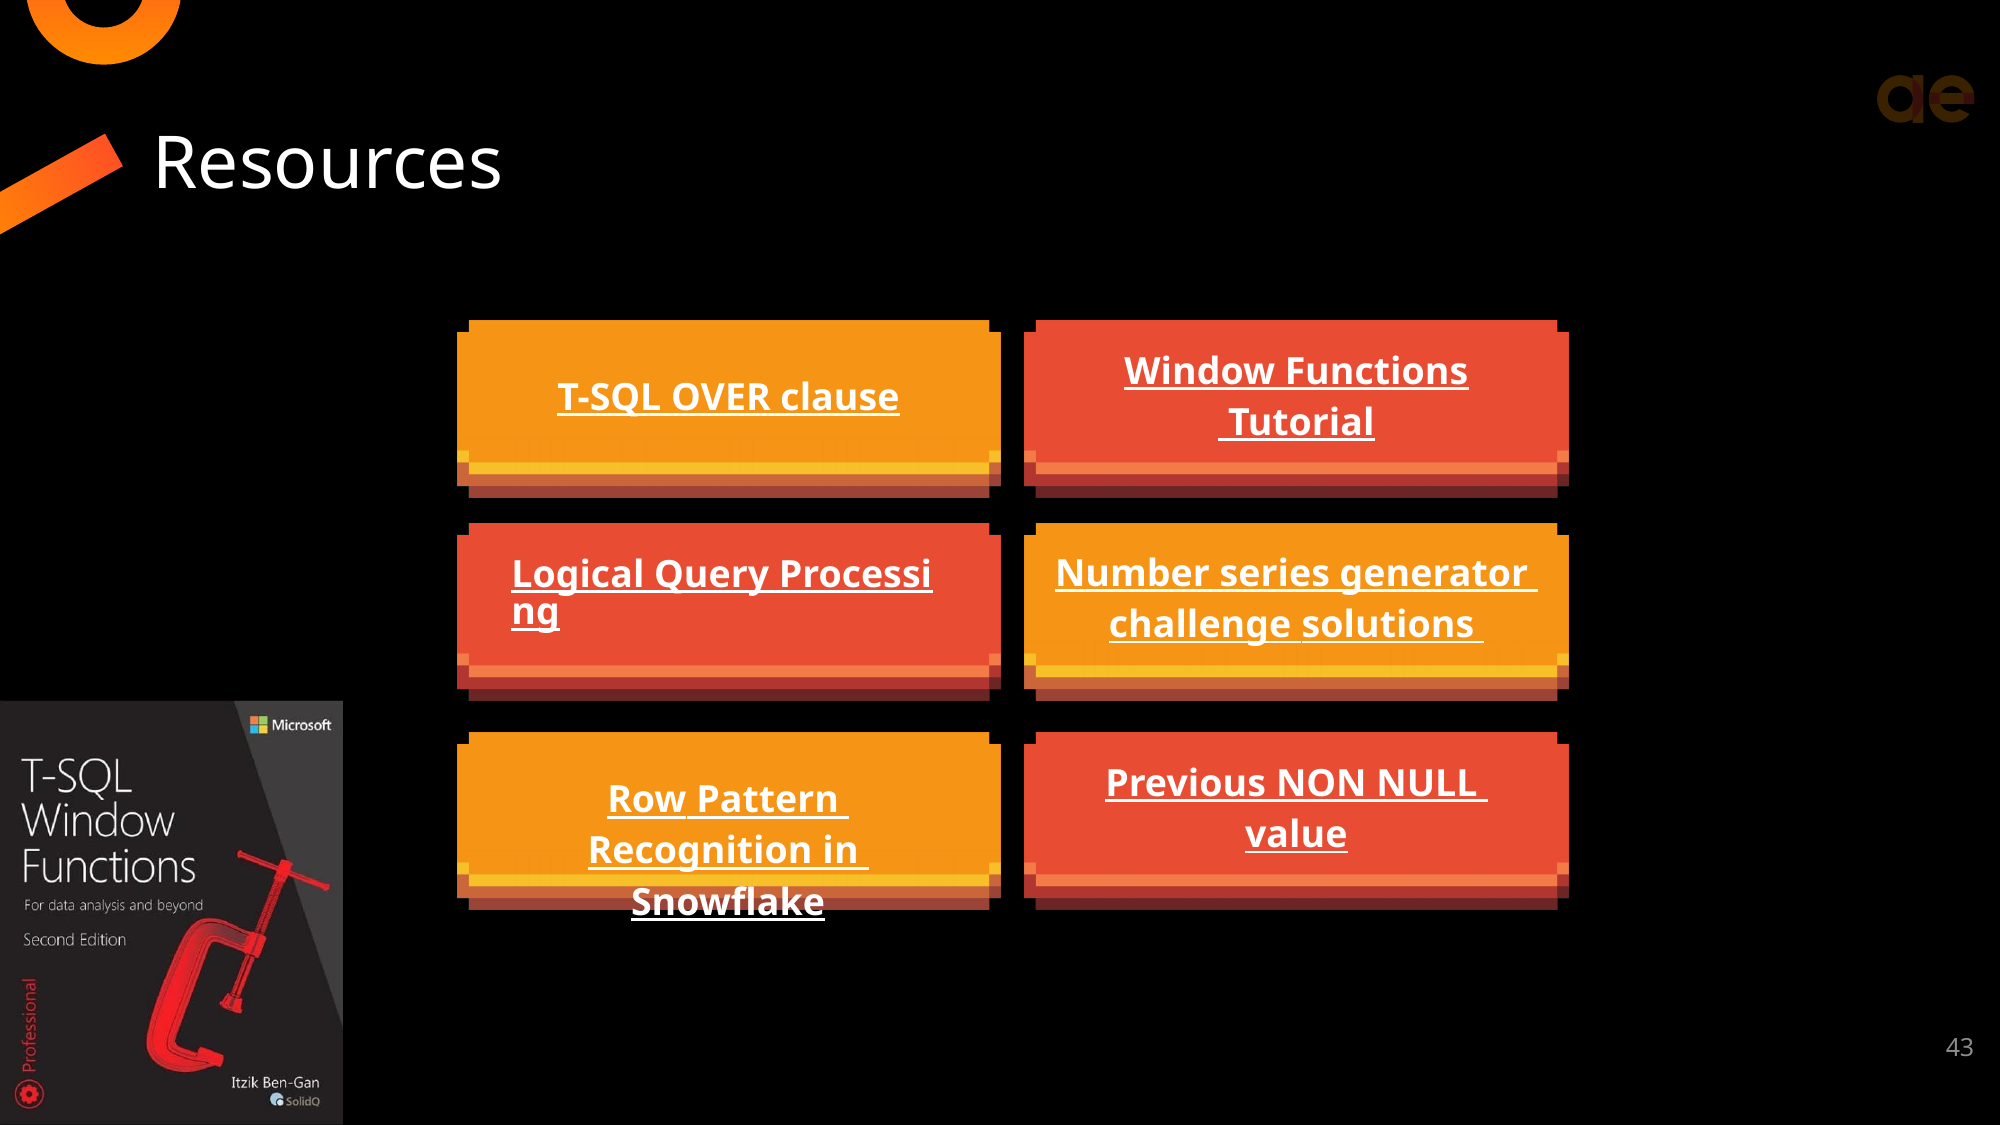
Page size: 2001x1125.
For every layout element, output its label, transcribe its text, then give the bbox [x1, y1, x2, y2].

picture [456, 320, 1001, 498]
picture [0, 700, 344, 1125]
picture [456, 523, 1001, 701]
picture [456, 732, 1001, 910]
picture [1024, 523, 1569, 701]
title Resources [137, 79, 1863, 212]
picture [1024, 732, 1569, 910]
picture [1877, 75, 1975, 123]
picture [1024, 320, 1569, 498]
slide_number 43 [1726, 1019, 1975, 1079]
text_box Row Pattern Recognition in Snowflake [484, 910, 972, 936]
